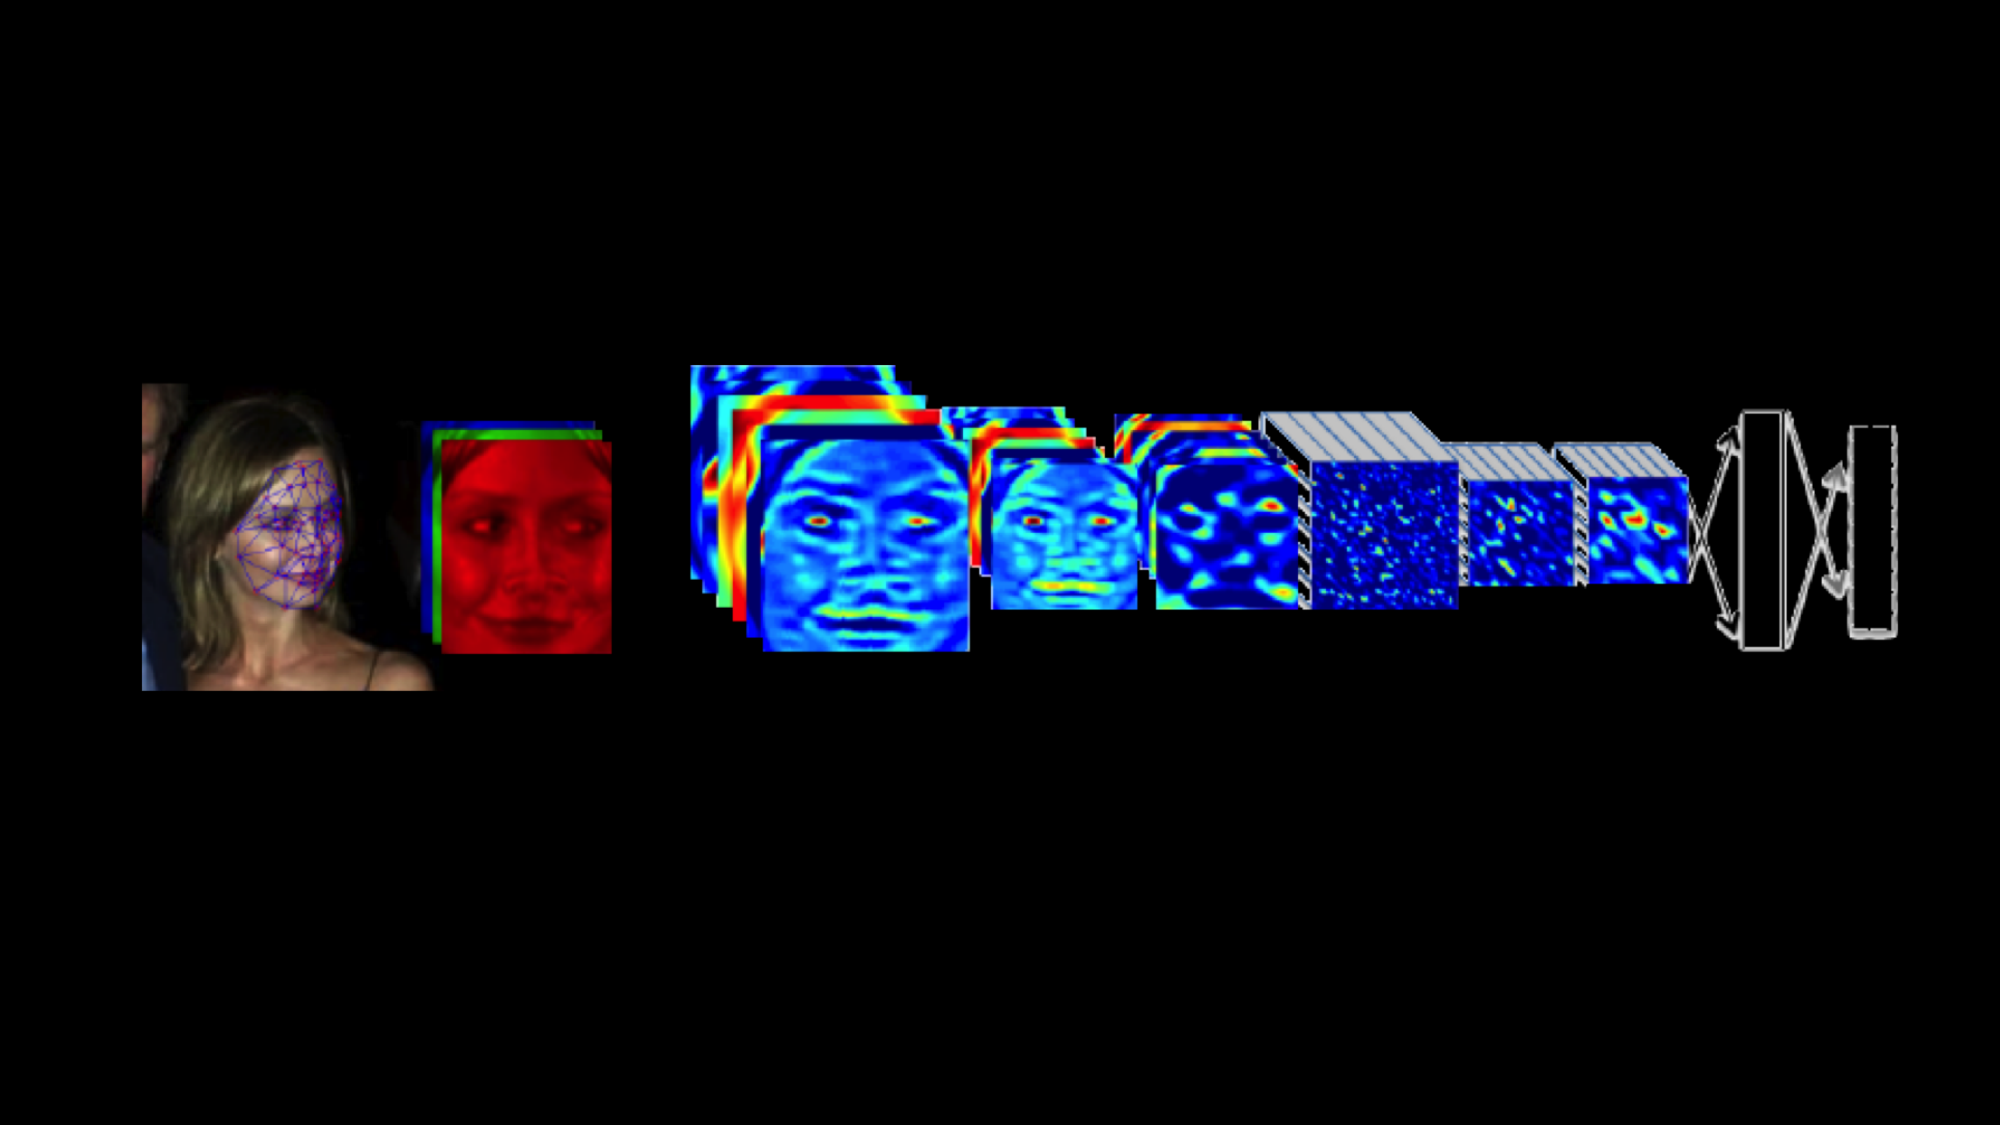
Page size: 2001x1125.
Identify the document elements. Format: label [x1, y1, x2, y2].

list [141, 364, 1899, 692]
